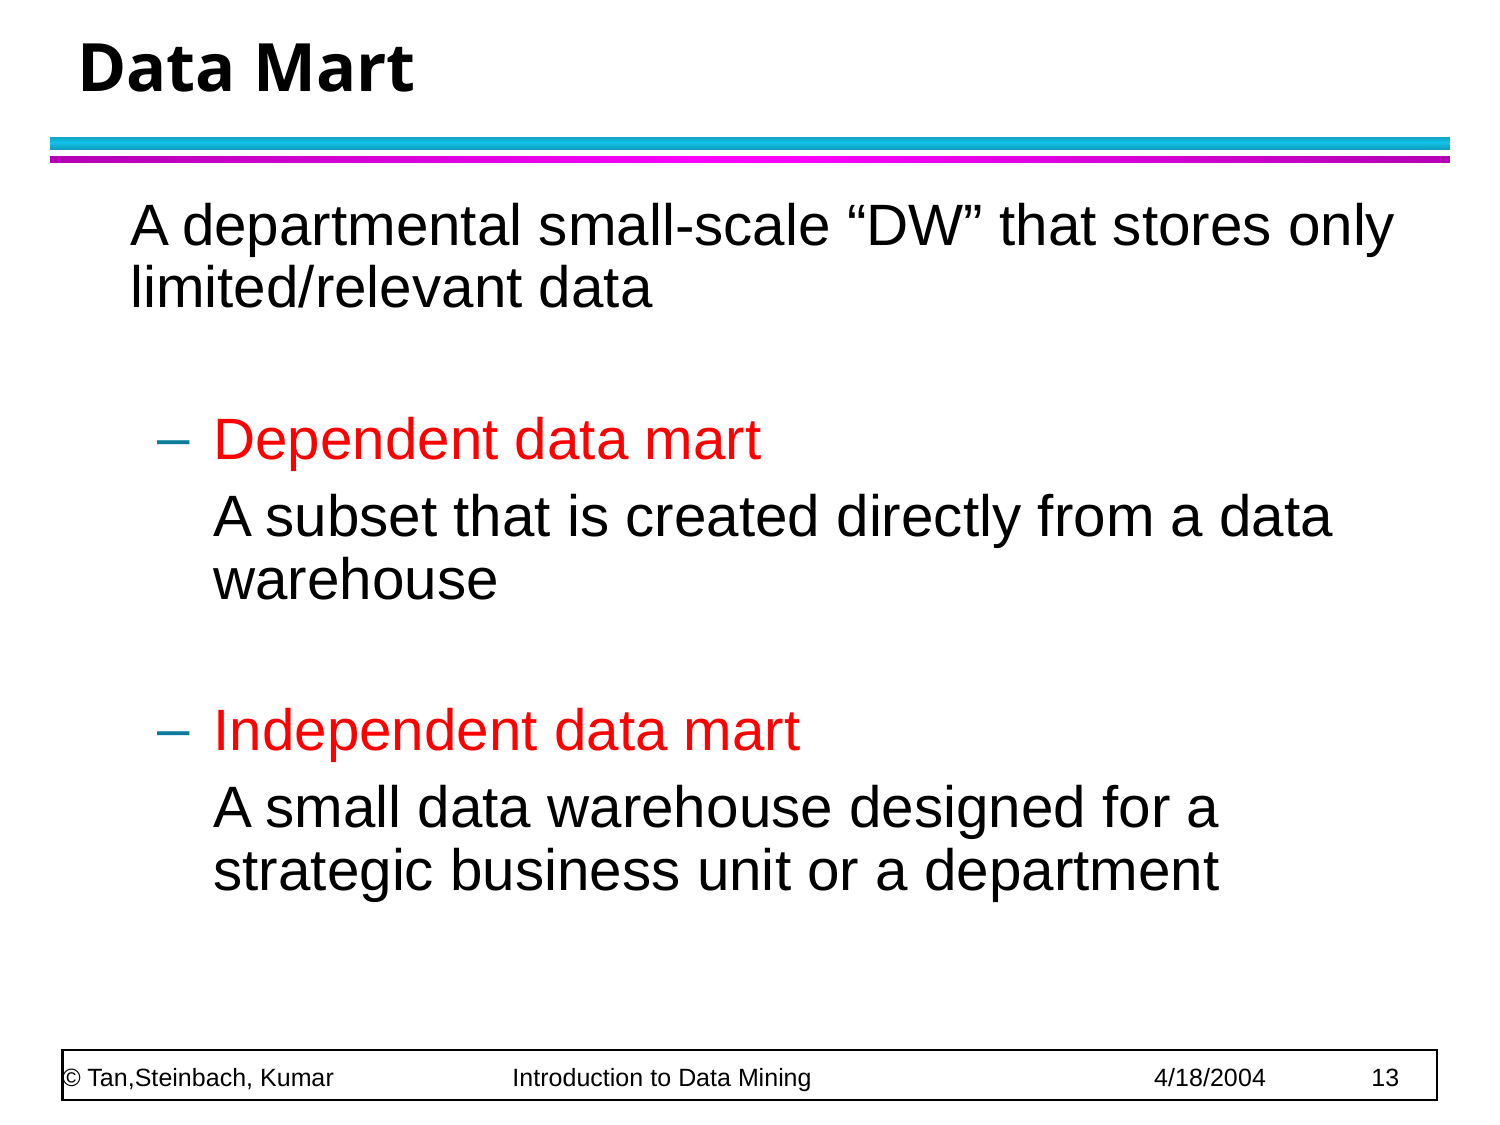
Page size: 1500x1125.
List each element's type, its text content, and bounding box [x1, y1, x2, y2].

list A departmental small-scale “DW” that stores only limited/relevant data Dependent data mart A subset that is created directly from a data warehouse Independent data mart A small data warehouse designed for a strategic business unit or a department [67, 187, 1432, 1038]
title Data Mart [62, 24, 1421, 113]
